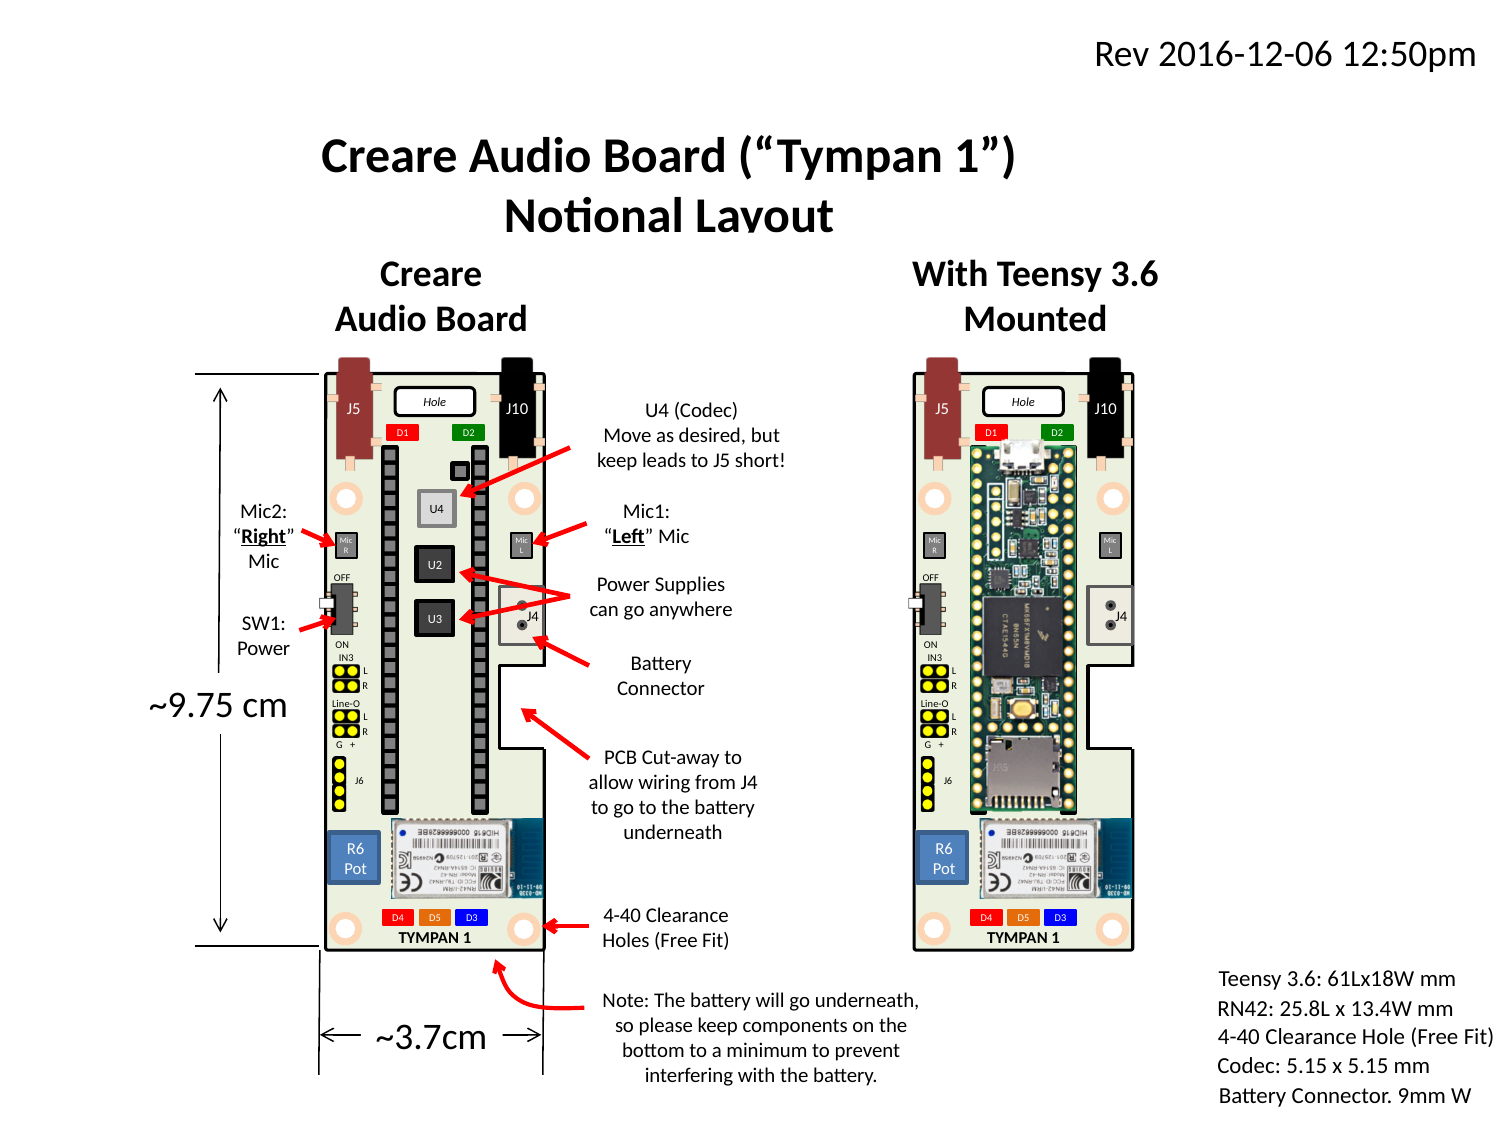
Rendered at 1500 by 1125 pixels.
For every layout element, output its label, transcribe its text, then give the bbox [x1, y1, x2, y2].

text_box Creare Audio Board (“Tympan 1”) Notional Layout [306, 114, 1032, 230]
text_box Teensy 3.6: 61Lx18W mm [1206, 956, 1472, 999]
text_box 4-40 Clearance Hole (Free Fit) [1206, 1014, 1500, 1057]
text_box Rev 2016-12-06 12:50pm [1079, 21, 1493, 81]
text_box Battery Connector. 9mm W [1204, 1073, 1488, 1116]
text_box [120, 232, 1202, 1096]
text_box RN42: 25.8L x 13.4W mm [1206, 985, 1470, 1014]
text_box Codec: 5.15 x 5.15 mm [1206, 1043, 1446, 1073]
